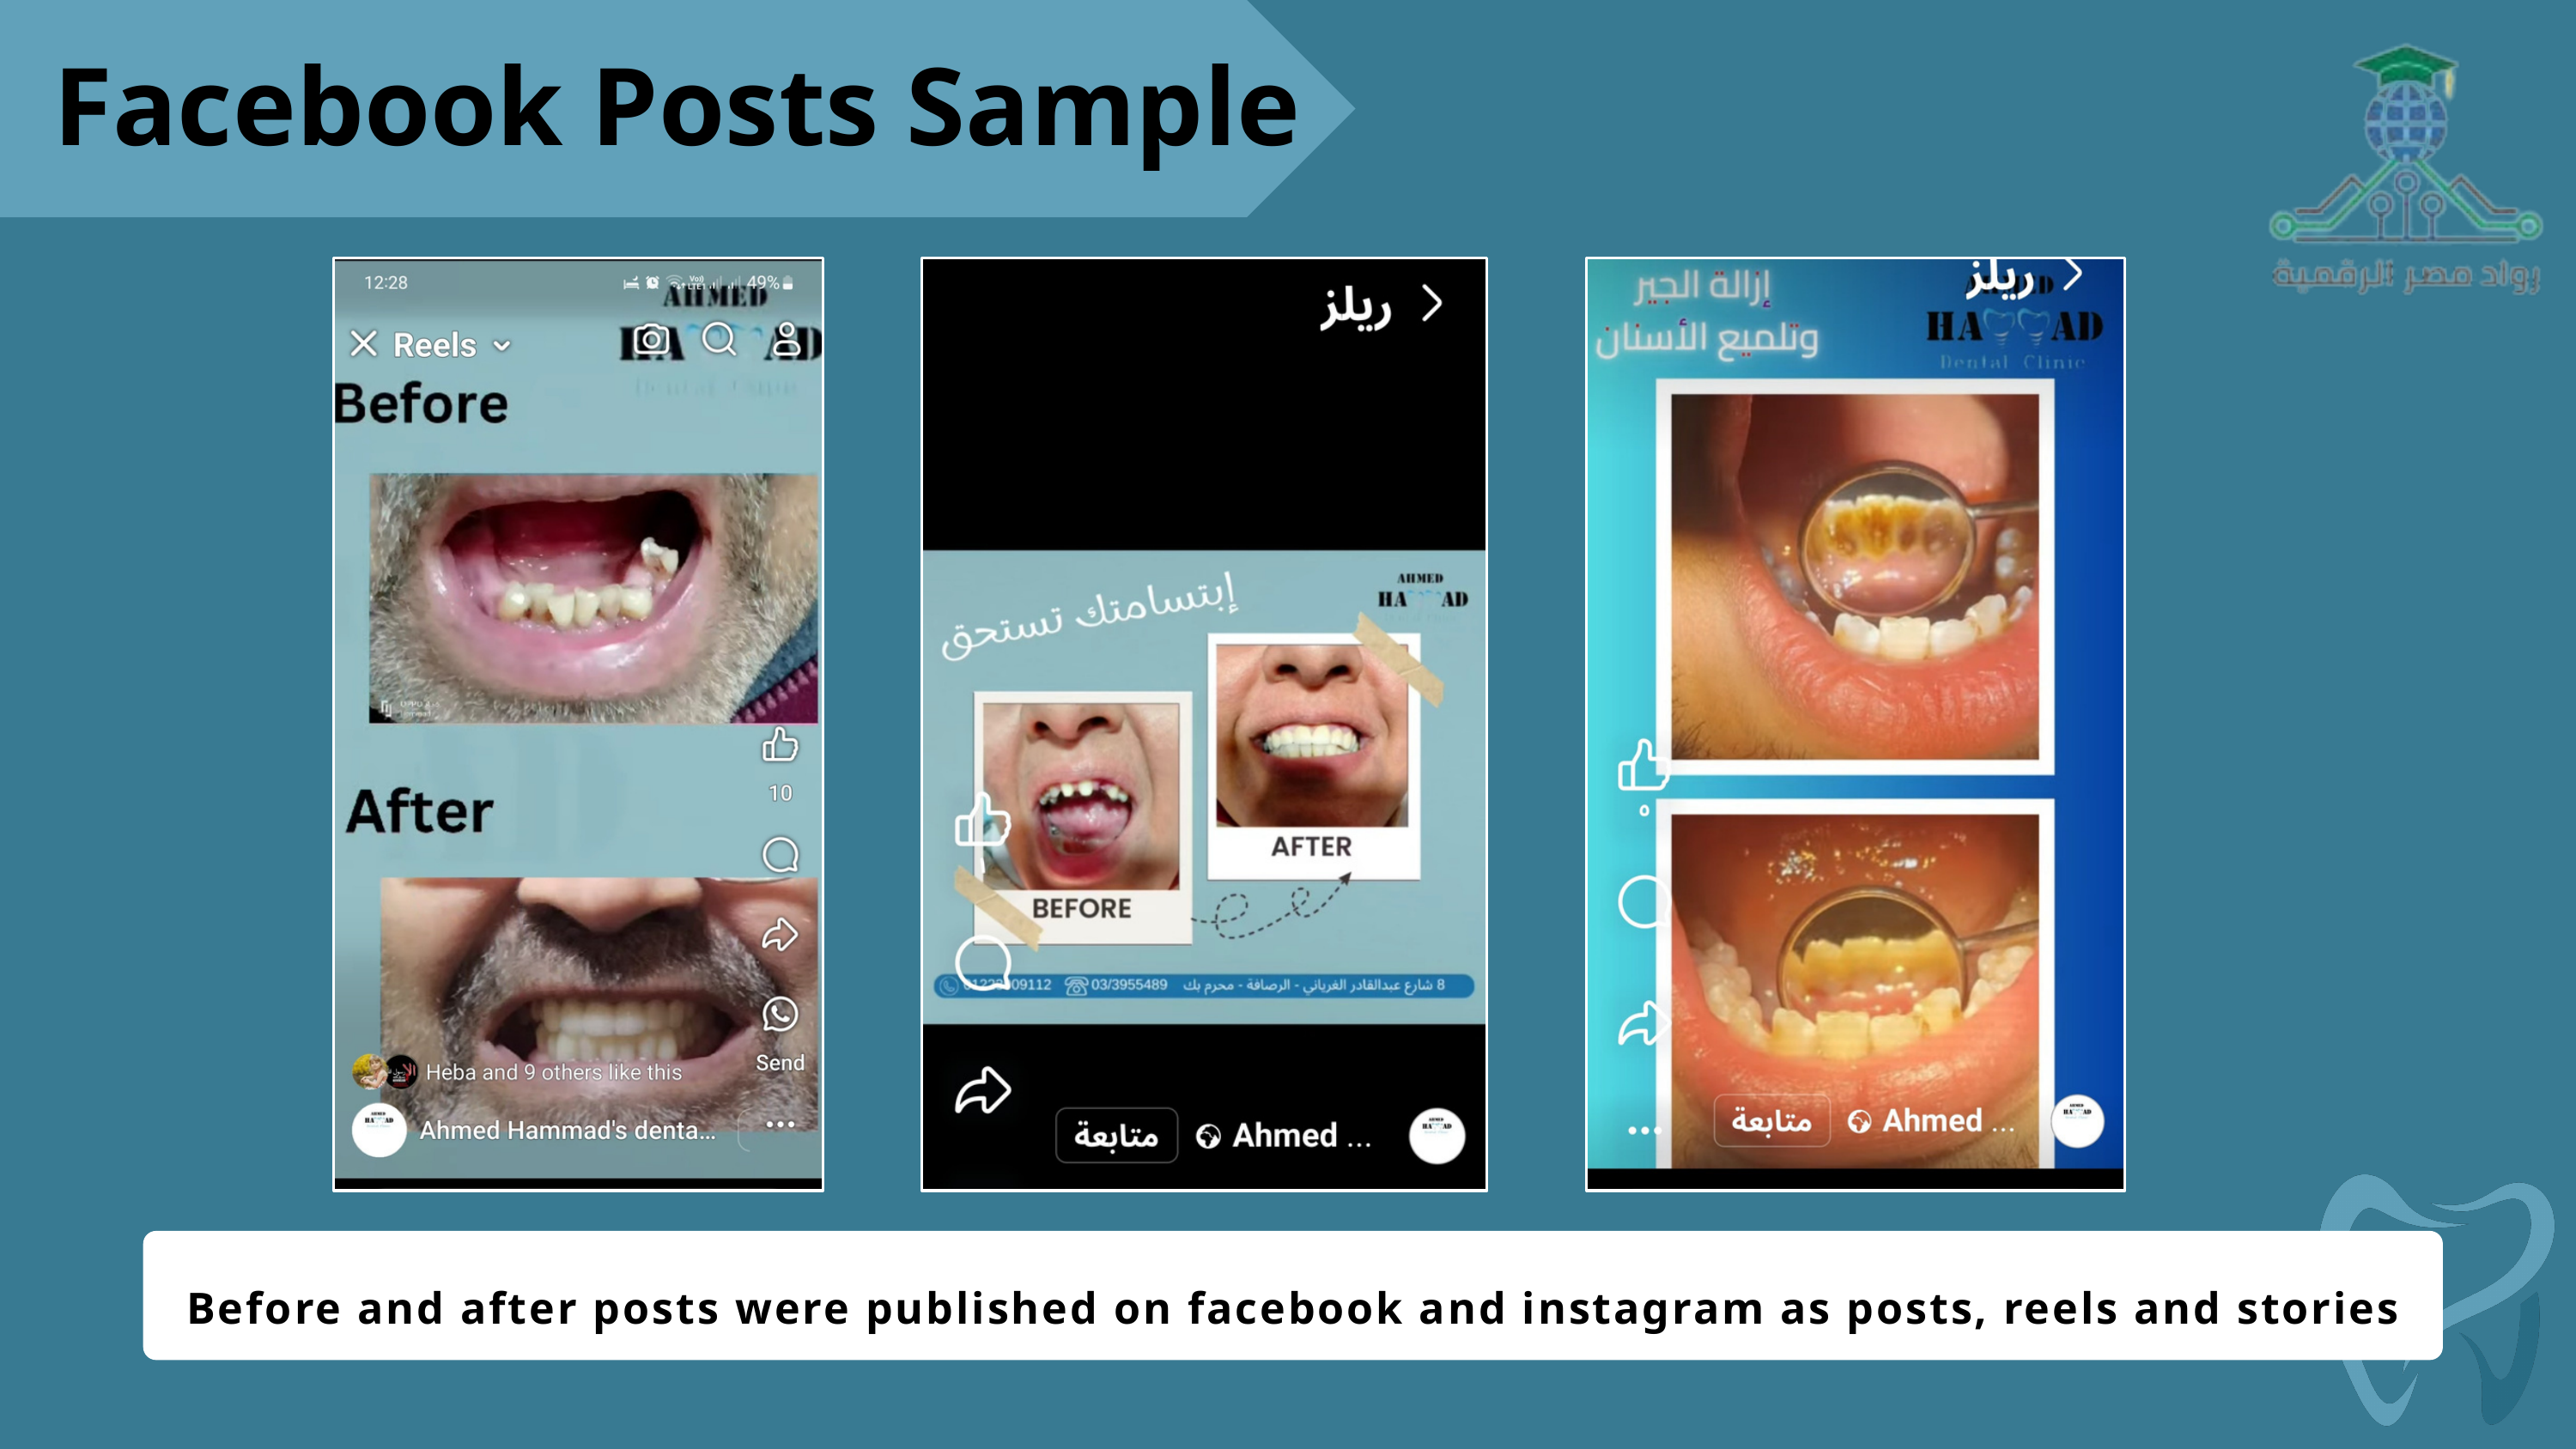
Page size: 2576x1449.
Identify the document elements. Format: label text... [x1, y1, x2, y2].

text_box [2124, 0, 2576, 455]
text_box [921, 258, 1487, 1191]
text_box [2309, 1159, 2576, 1449]
text_box [333, 318, 823, 1191]
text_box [143, 1230, 2444, 1361]
text_box [1586, 258, 2125, 1191]
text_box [0, 0, 1356, 218]
text_box Facebook Posts Sample [0, 227, 1356, 318]
